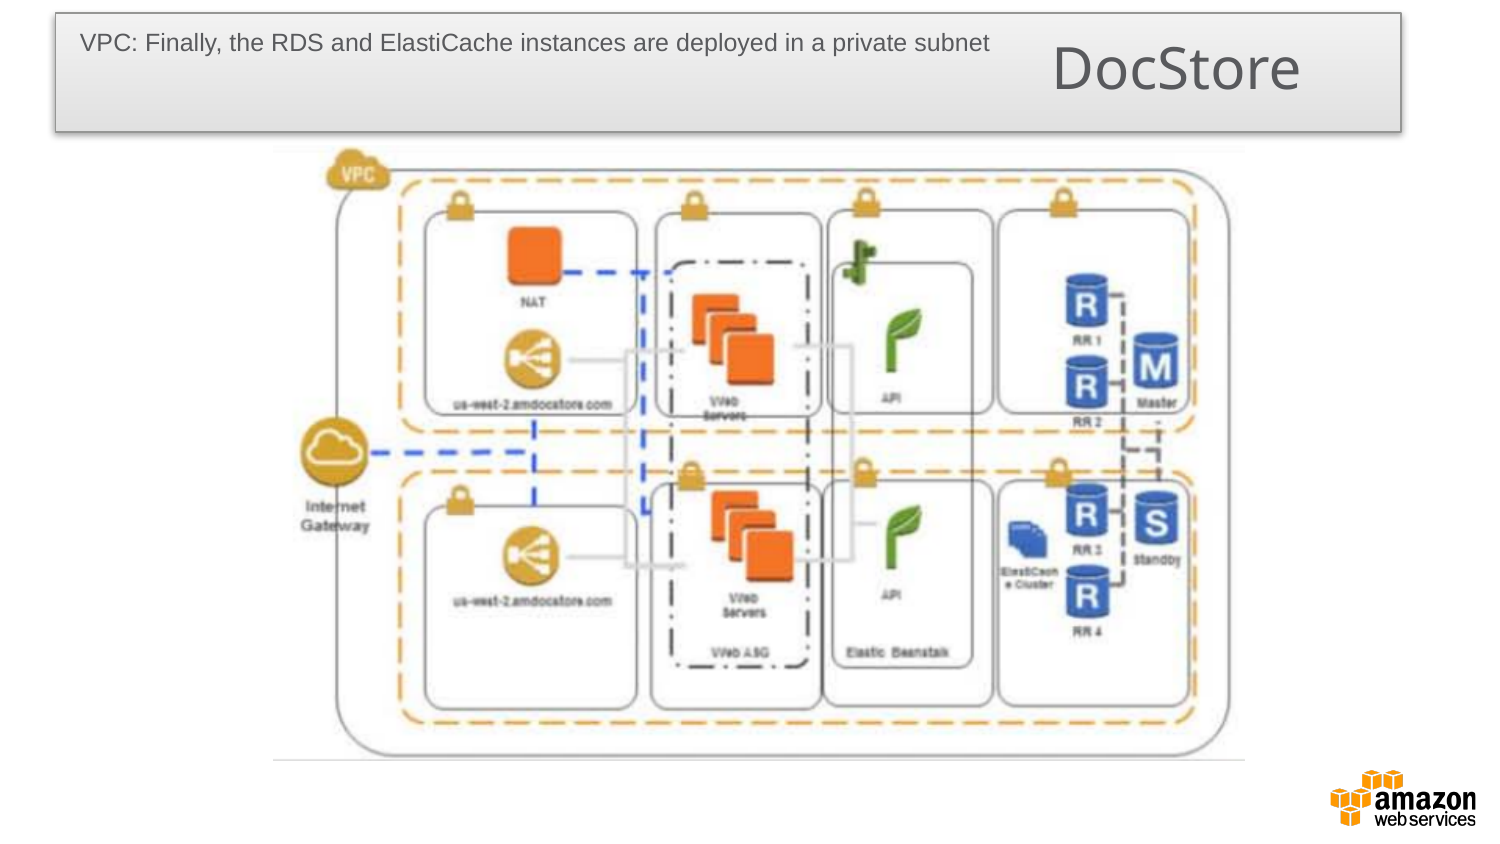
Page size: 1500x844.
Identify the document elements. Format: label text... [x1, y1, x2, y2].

picture [273, 145, 1245, 762]
text_box VPC: Finally, the RDS and ElastiCache instances are deployed in a private subnet [64, 19, 1049, 137]
title [55, 12, 1402, 133]
list DocStore [1049, 23, 1391, 132]
